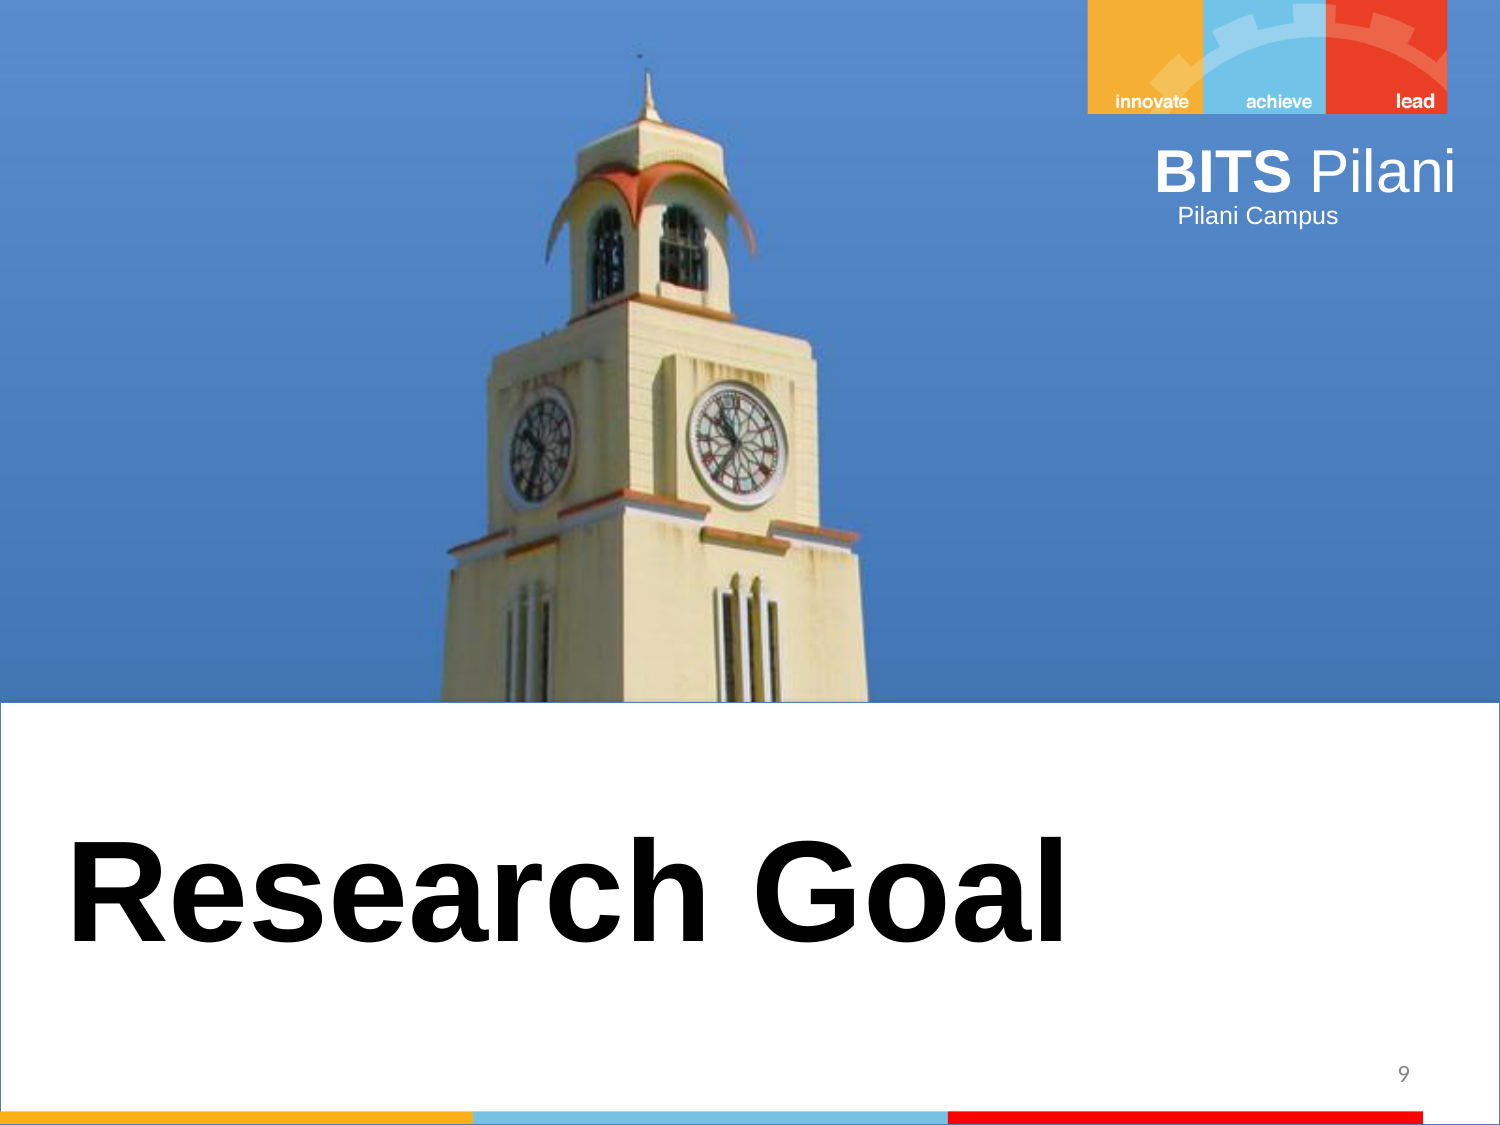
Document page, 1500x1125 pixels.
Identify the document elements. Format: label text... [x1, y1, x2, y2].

list Research Goal [50, 762, 1438, 1025]
picture [0, 0, 1500, 702]
slide_number ‹#› [1074, 1042, 1425, 1103]
